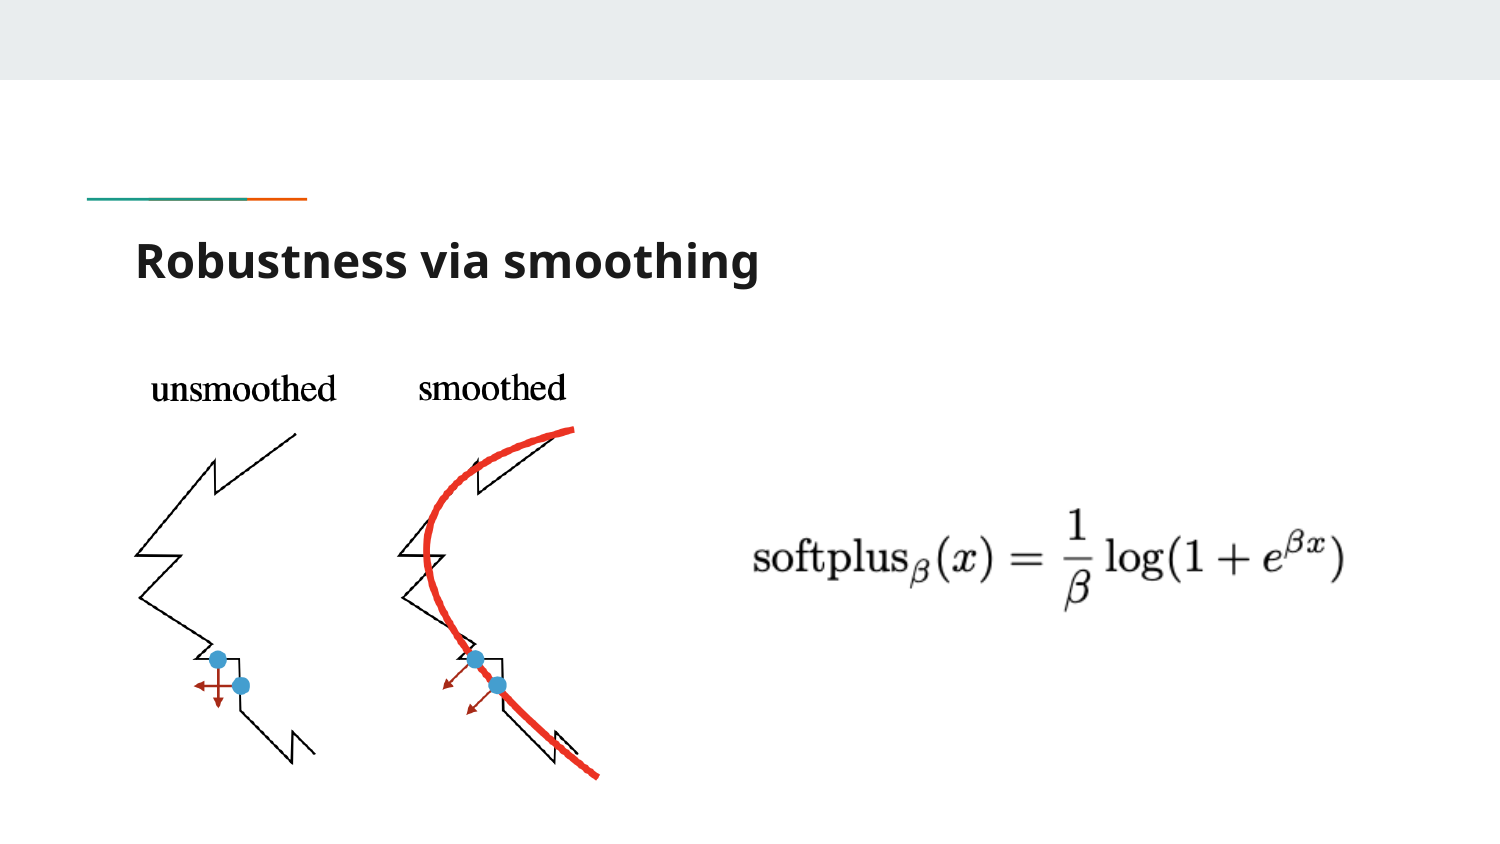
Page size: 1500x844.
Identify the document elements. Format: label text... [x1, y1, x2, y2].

picture [85, 327, 700, 818]
title Robustness via smoothing [119, 216, 1381, 305]
picture [711, 493, 1357, 629]
